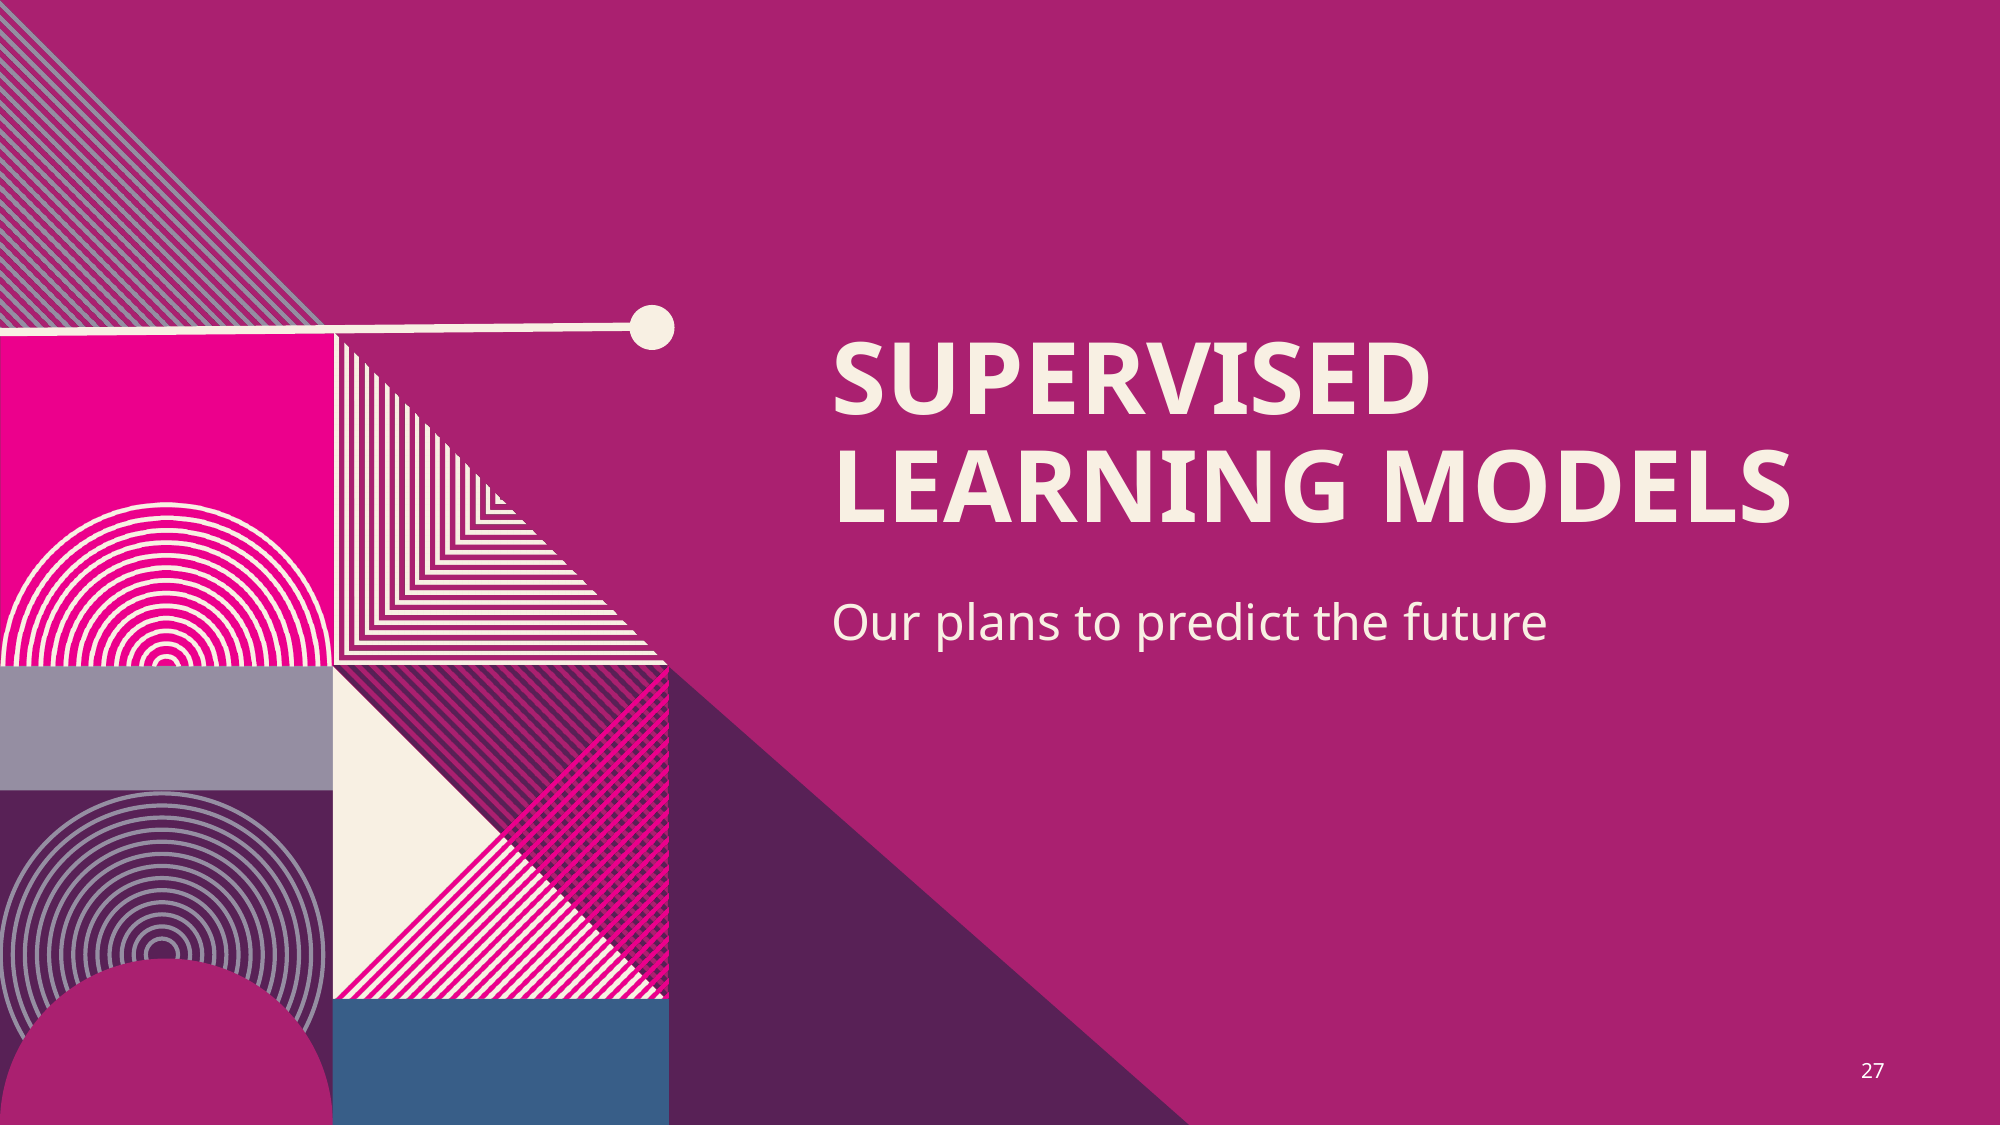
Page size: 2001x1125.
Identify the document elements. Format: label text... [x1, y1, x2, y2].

title Supervised Learning Models [816, 94, 1875, 552]
slide_number 27 [1824, 1042, 1900, 1102]
picture [0, 0, 333, 327]
subtitle Our plans to predict the future [816, 553, 1875, 723]
picture [0, 502, 332, 667]
picture [333, 332, 669, 998]
